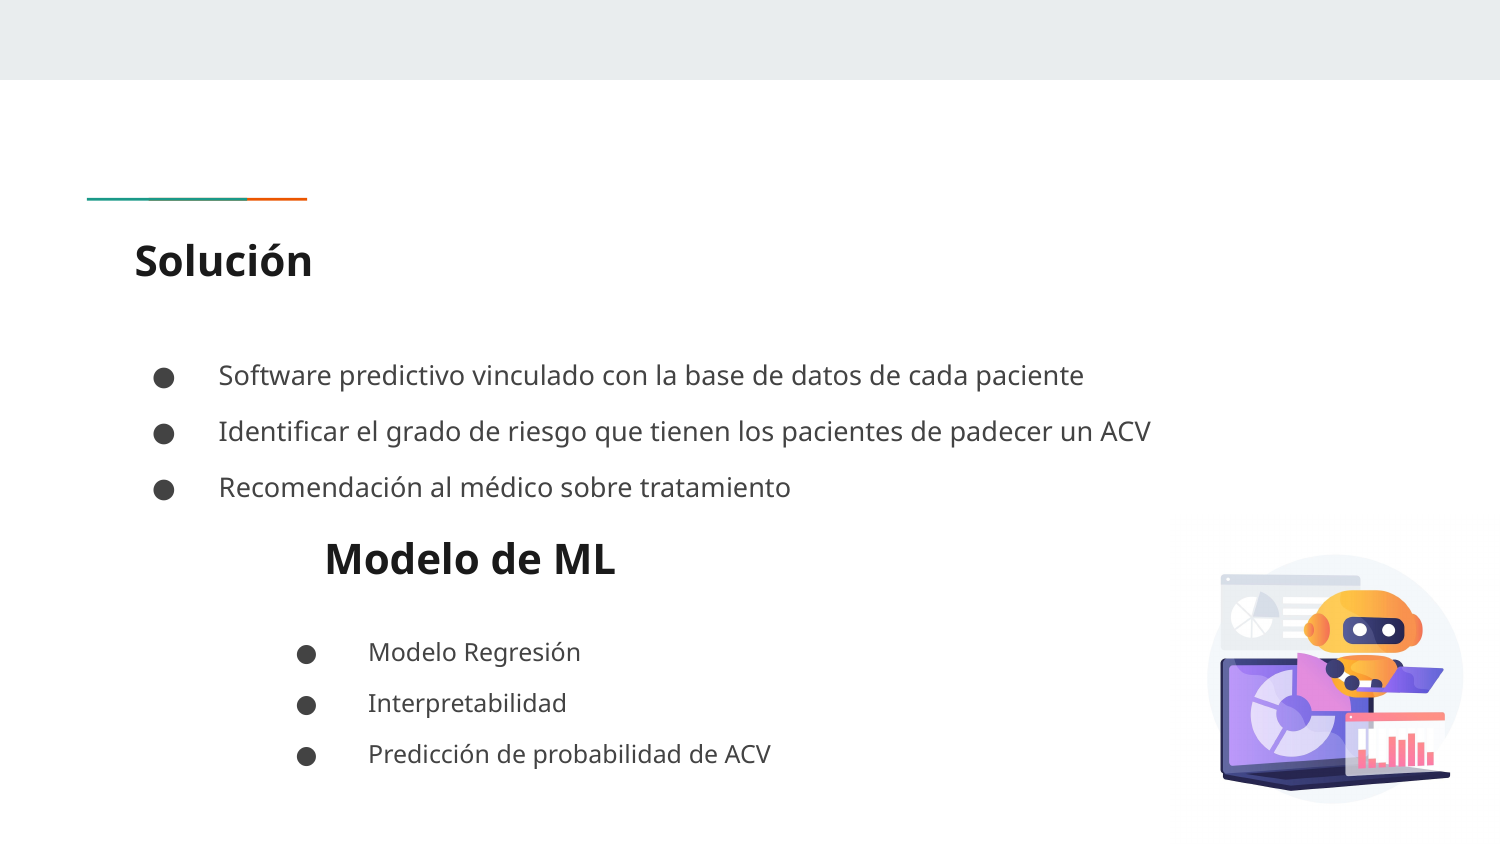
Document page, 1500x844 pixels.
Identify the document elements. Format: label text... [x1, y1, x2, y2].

list Modelo Regresión Interpretabilidad Predicción de probabilidad de ACV [267, 602, 1165, 787]
picture [1170, 514, 1500, 844]
title Modelo de ML [309, 514, 1168, 602]
list Software predictivo vinculado con la base de datos de cada paciente Identificar el grado de riesgo que tienen los pacientes de padecer un ACV Recomendación al médico sobre tratamiento [119, 322, 1323, 521]
title Solución [119, 216, 1381, 305]
